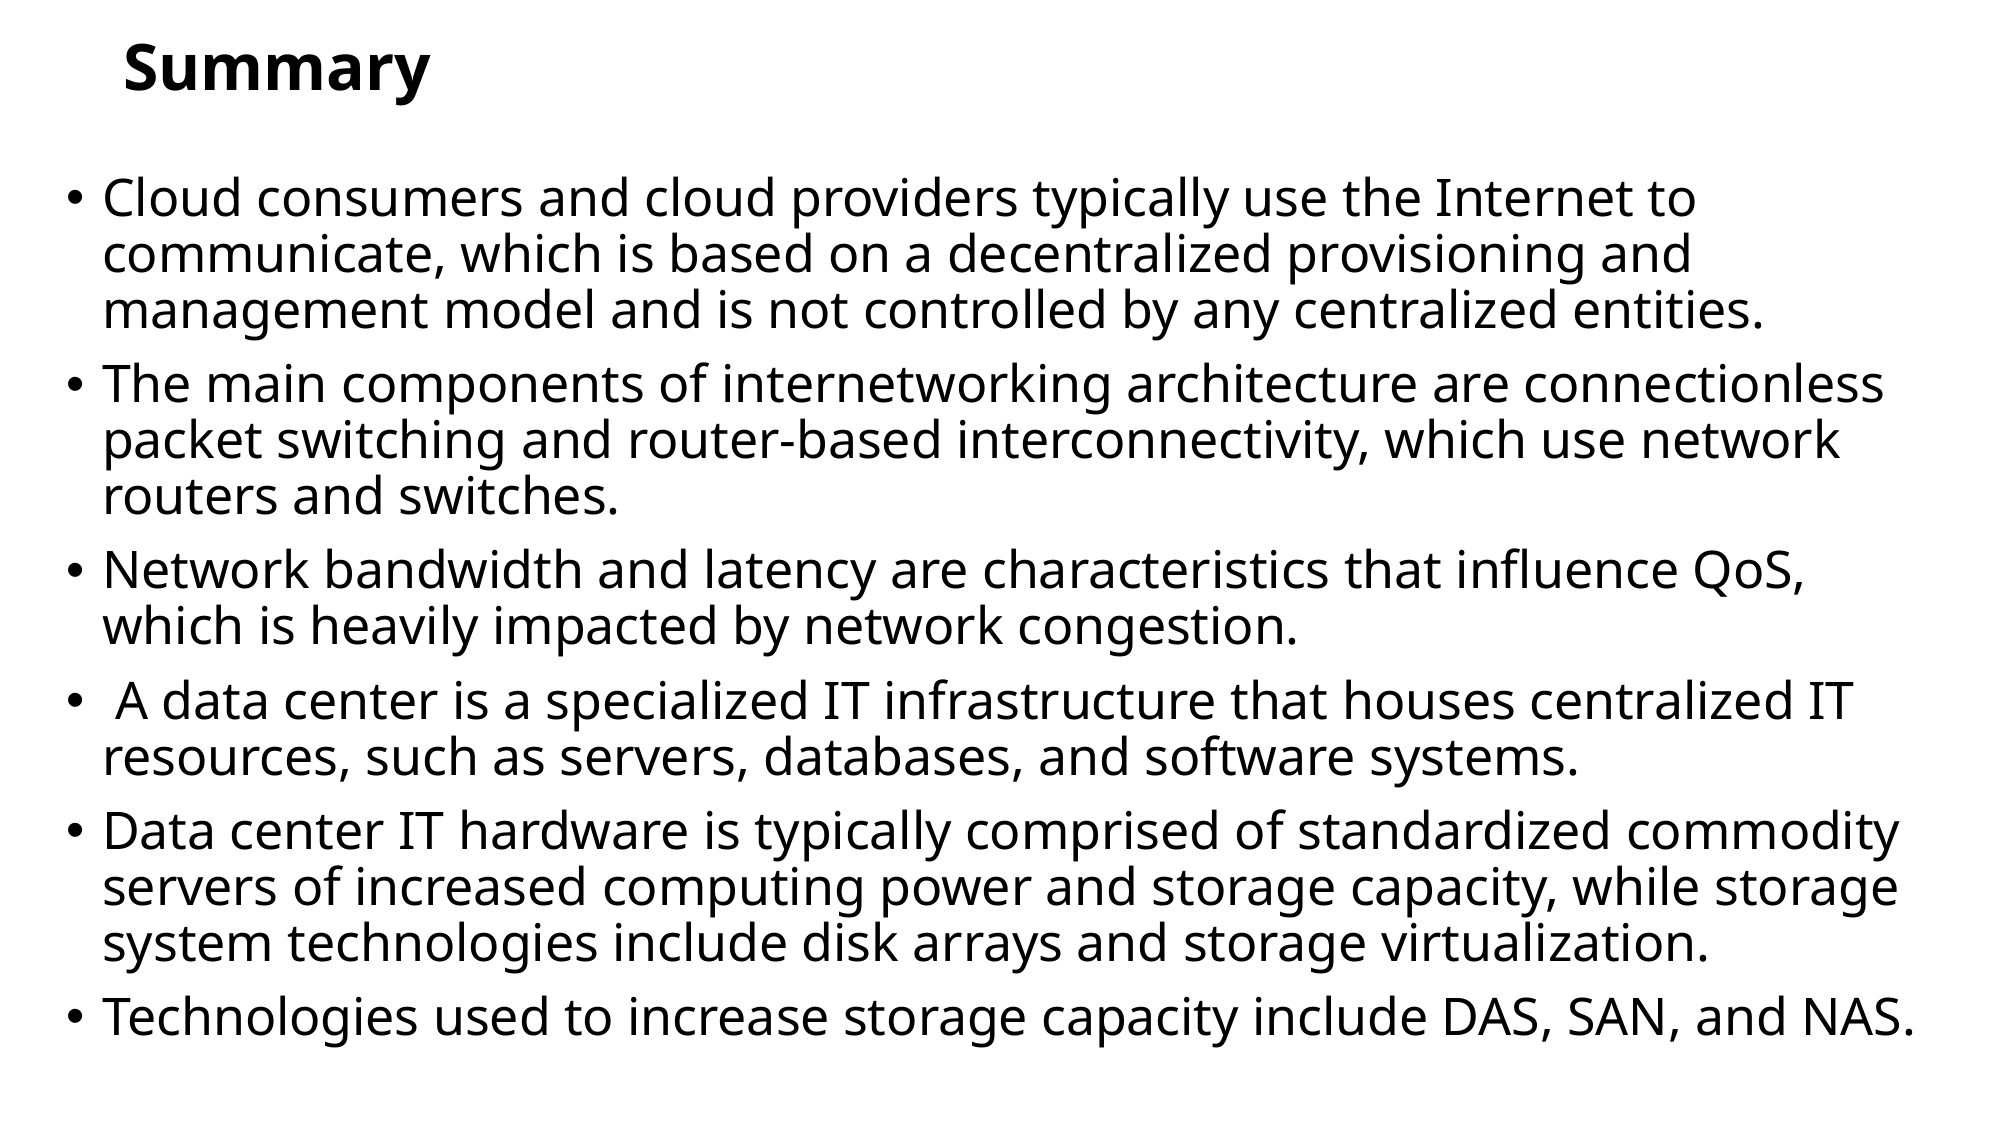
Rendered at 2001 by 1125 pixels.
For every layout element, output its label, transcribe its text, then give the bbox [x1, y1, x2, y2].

title Summary [108, 27, 1834, 112]
list Cloud consumers and cloud providers typically use the Internet to communicate, which is based on a decentralized provisioning and management model and is not controlled by any centralized entities. The main components of internetworking architecture are connectionless packet switching and router-based interconnectivity, which use network routers and switches. Network bandwidth and latency are characteristics that influence QoS, which is heavily impacted by network congestion. A data center is a specialized IT infrastructure that houses centralized IT resources, such as servers, databases, and software systems. Data center IT hardware is typically comprised of standardized commodity servers of increased computing power and storage capacity, while storage system technologies include disk arrays and storage virtualization. Technologies used to increase storage capacity include DAS, SAN, and NAS. [50, 164, 1961, 1081]
